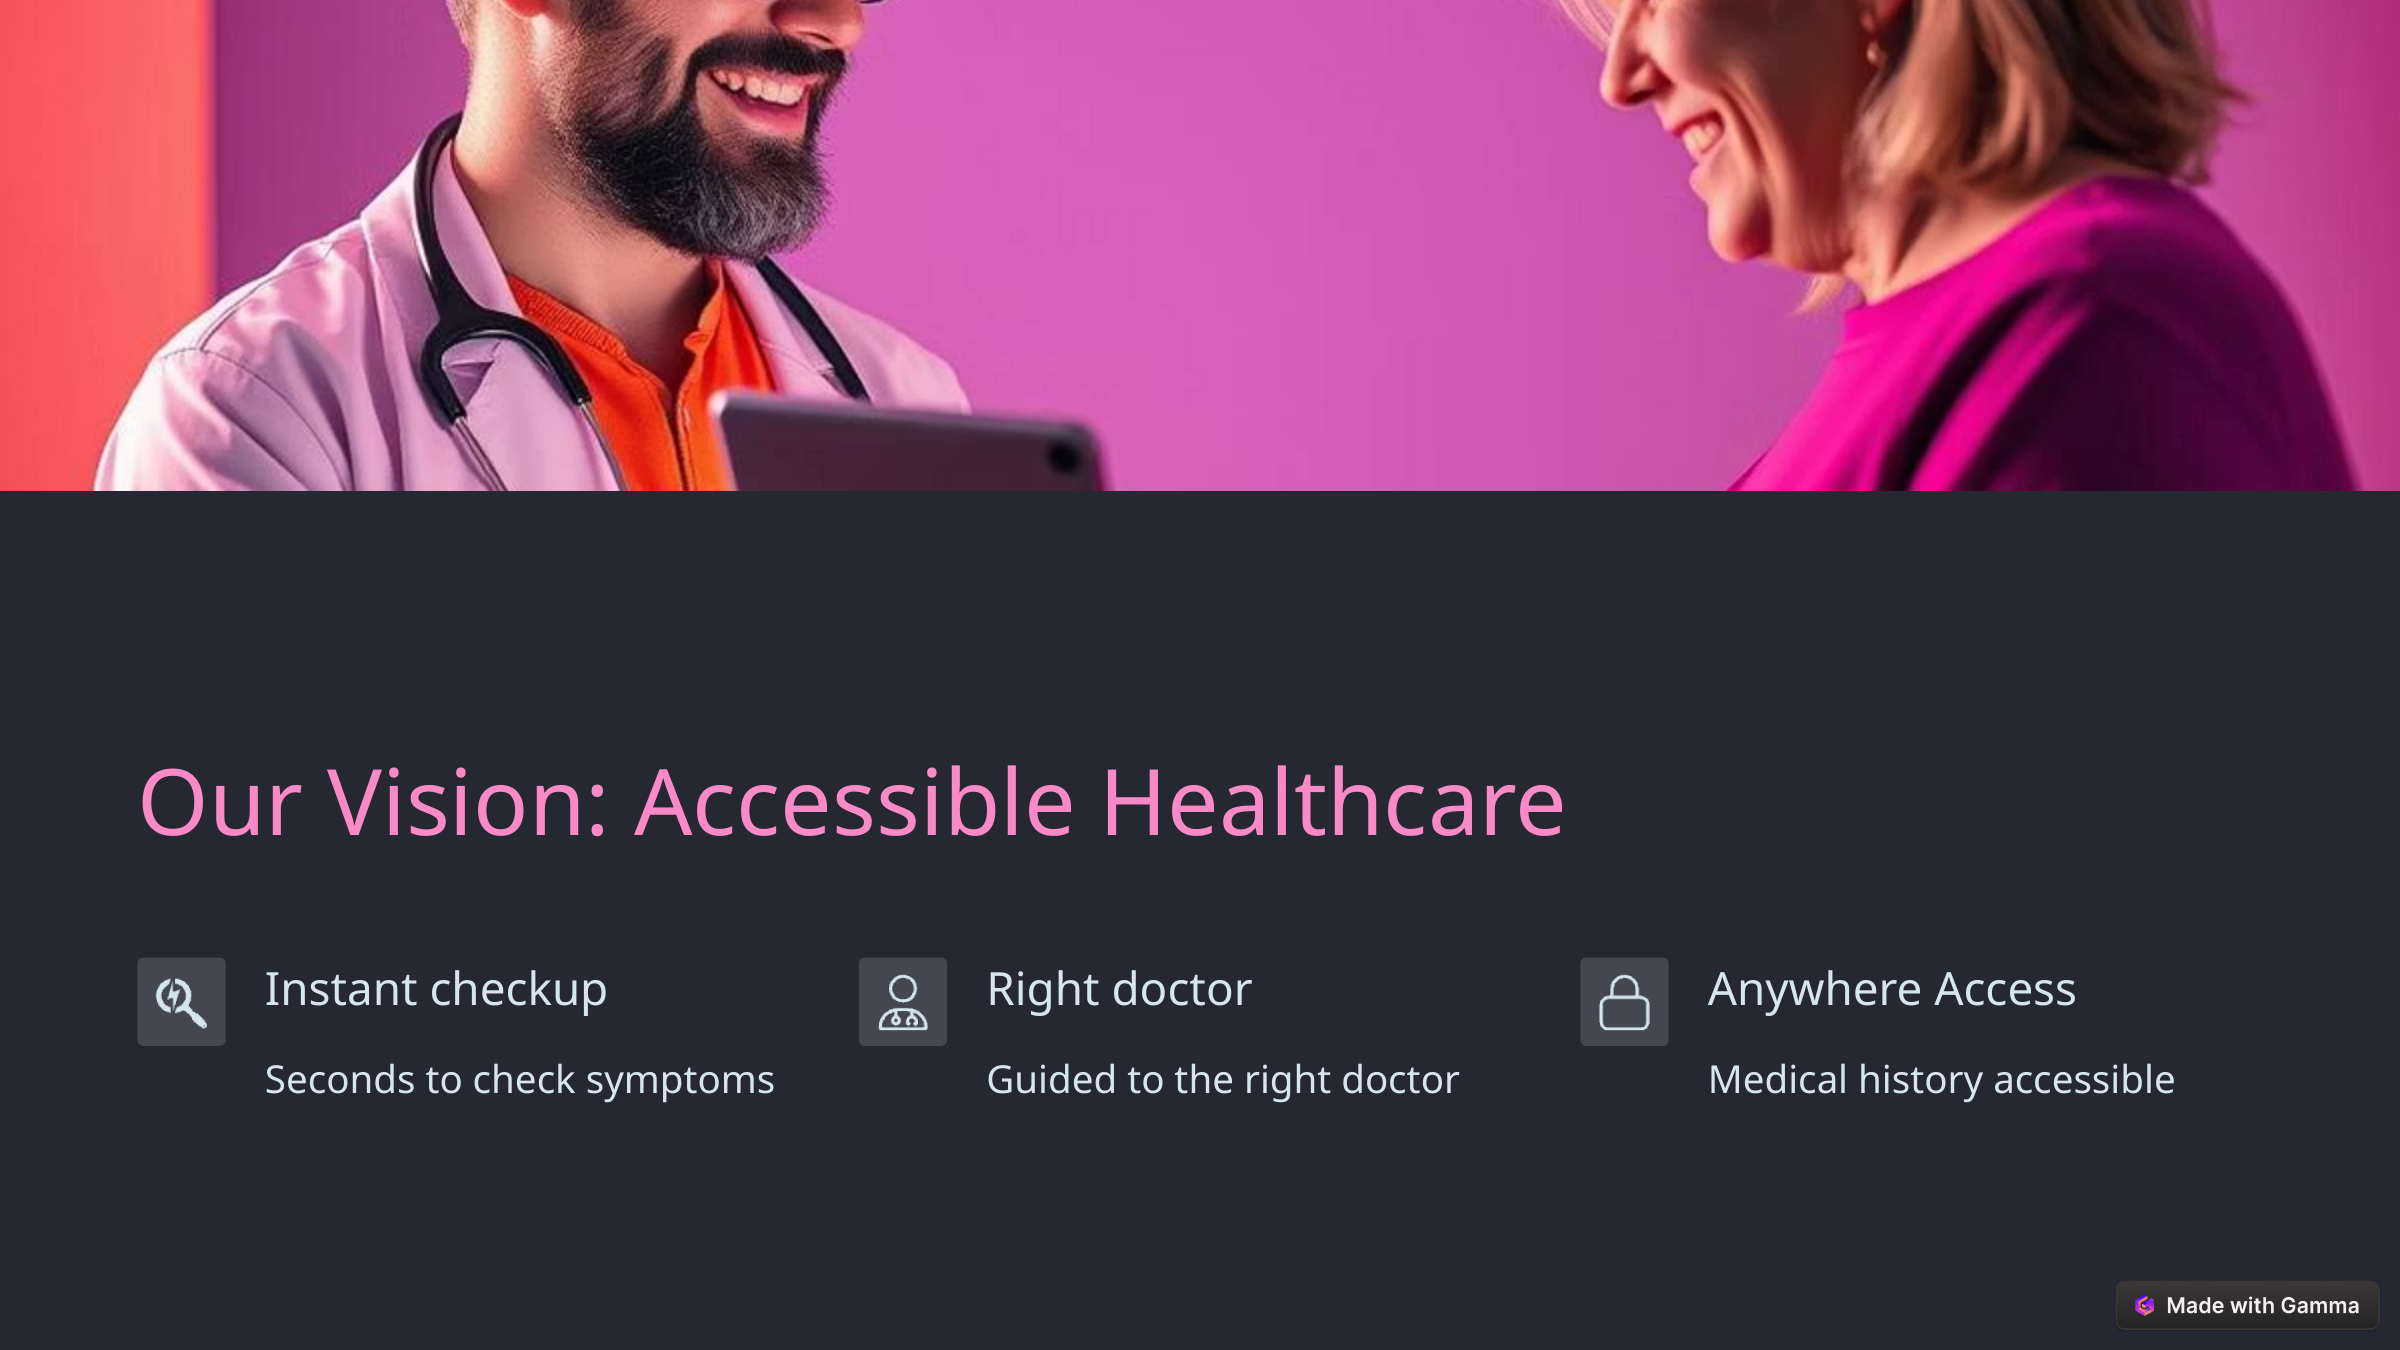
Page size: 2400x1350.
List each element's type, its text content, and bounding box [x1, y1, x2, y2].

text_box [137, 957, 226, 1046]
text_box Instant checkup [265, 957, 727, 1016]
text_box Medical history accessible [1707, 1038, 2263, 1102]
text_box Right doctor [986, 957, 1449, 1016]
picture [0, 0, 2400, 491]
text_box [1580, 957, 1669, 1046]
text_box [858, 957, 948, 1046]
picture [1596, 967, 1653, 1037]
text_box Anywhere Access [1707, 957, 2170, 1016]
picture [875, 967, 931, 1037]
text_box Our Vision: Accessible Healthcare [137, 739, 1582, 855]
picture [2106, 1271, 2389, 1339]
text_box Seconds to check symptoms [265, 1038, 820, 1102]
text_box Guided to the right doctor [986, 1038, 1541, 1102]
picture [153, 967, 210, 1037]
